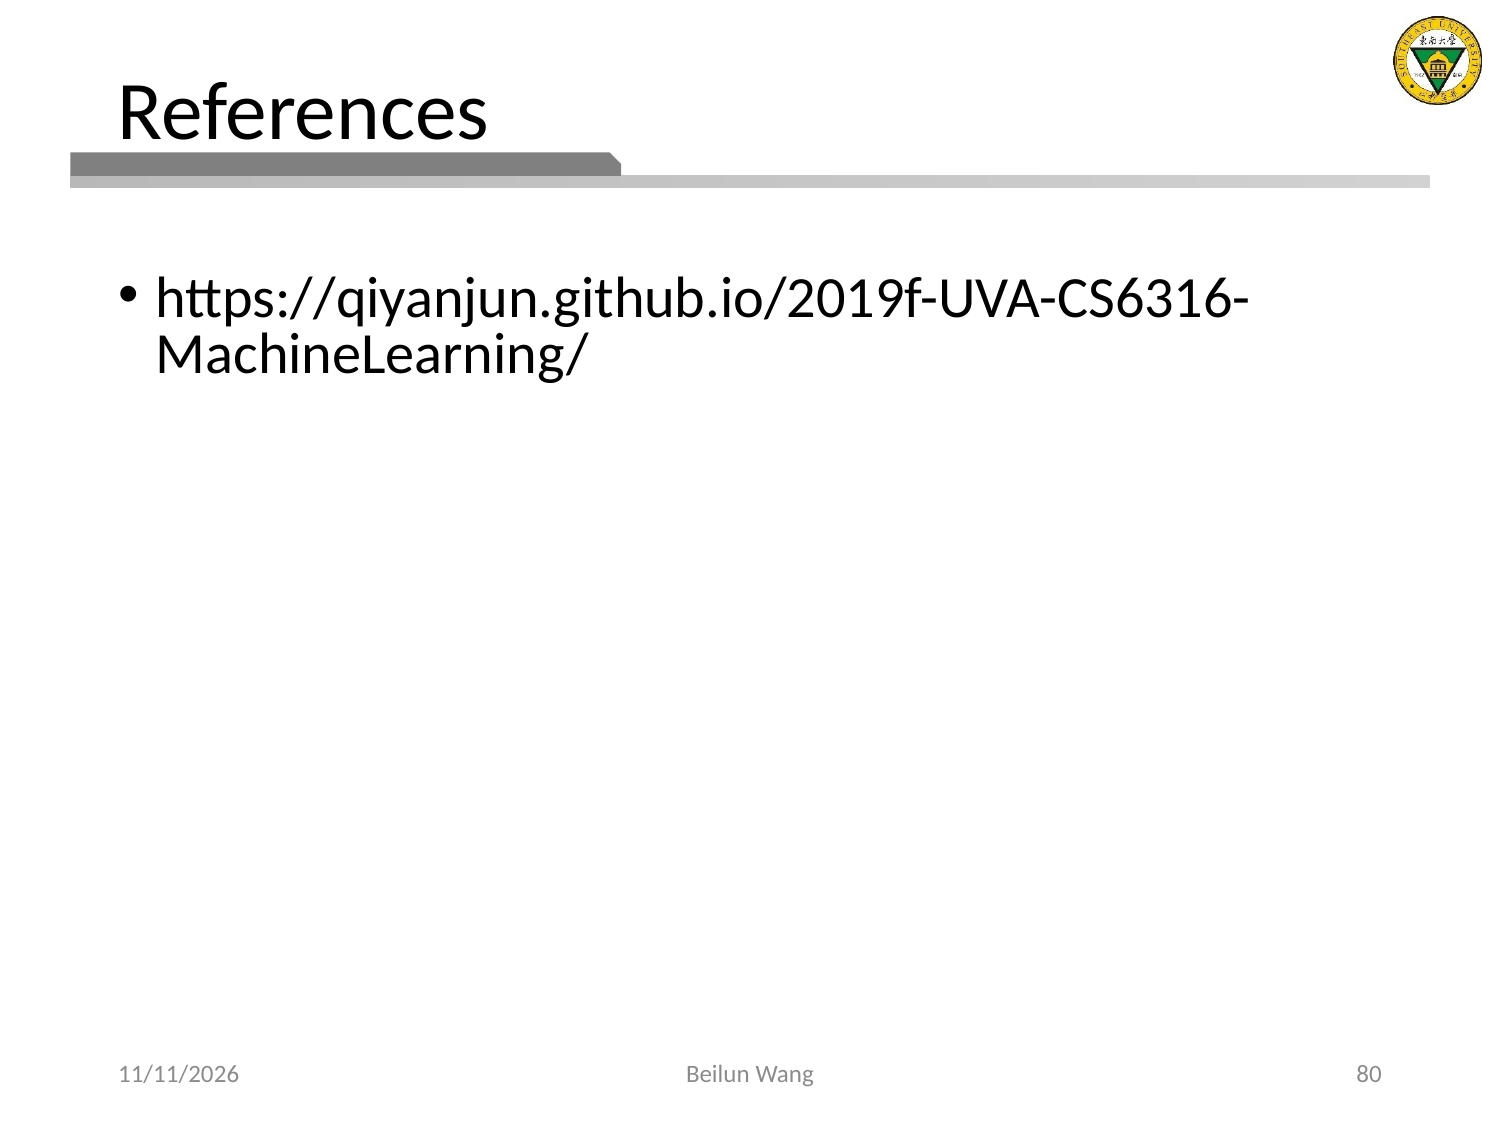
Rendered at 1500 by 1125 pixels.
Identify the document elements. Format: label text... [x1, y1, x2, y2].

picture [1393, 16, 1482, 105]
list https://qiyanjun.github.io/2019f-UVA-CS6316-MachineLearning/ [103, 264, 1397, 1014]
title References [103, 59, 1361, 156]
footer Beilun Wang [496, 1042, 1004, 1103]
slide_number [103, 1042, 441, 1103]
slide_number 80 [1059, 1042, 1397, 1103]
